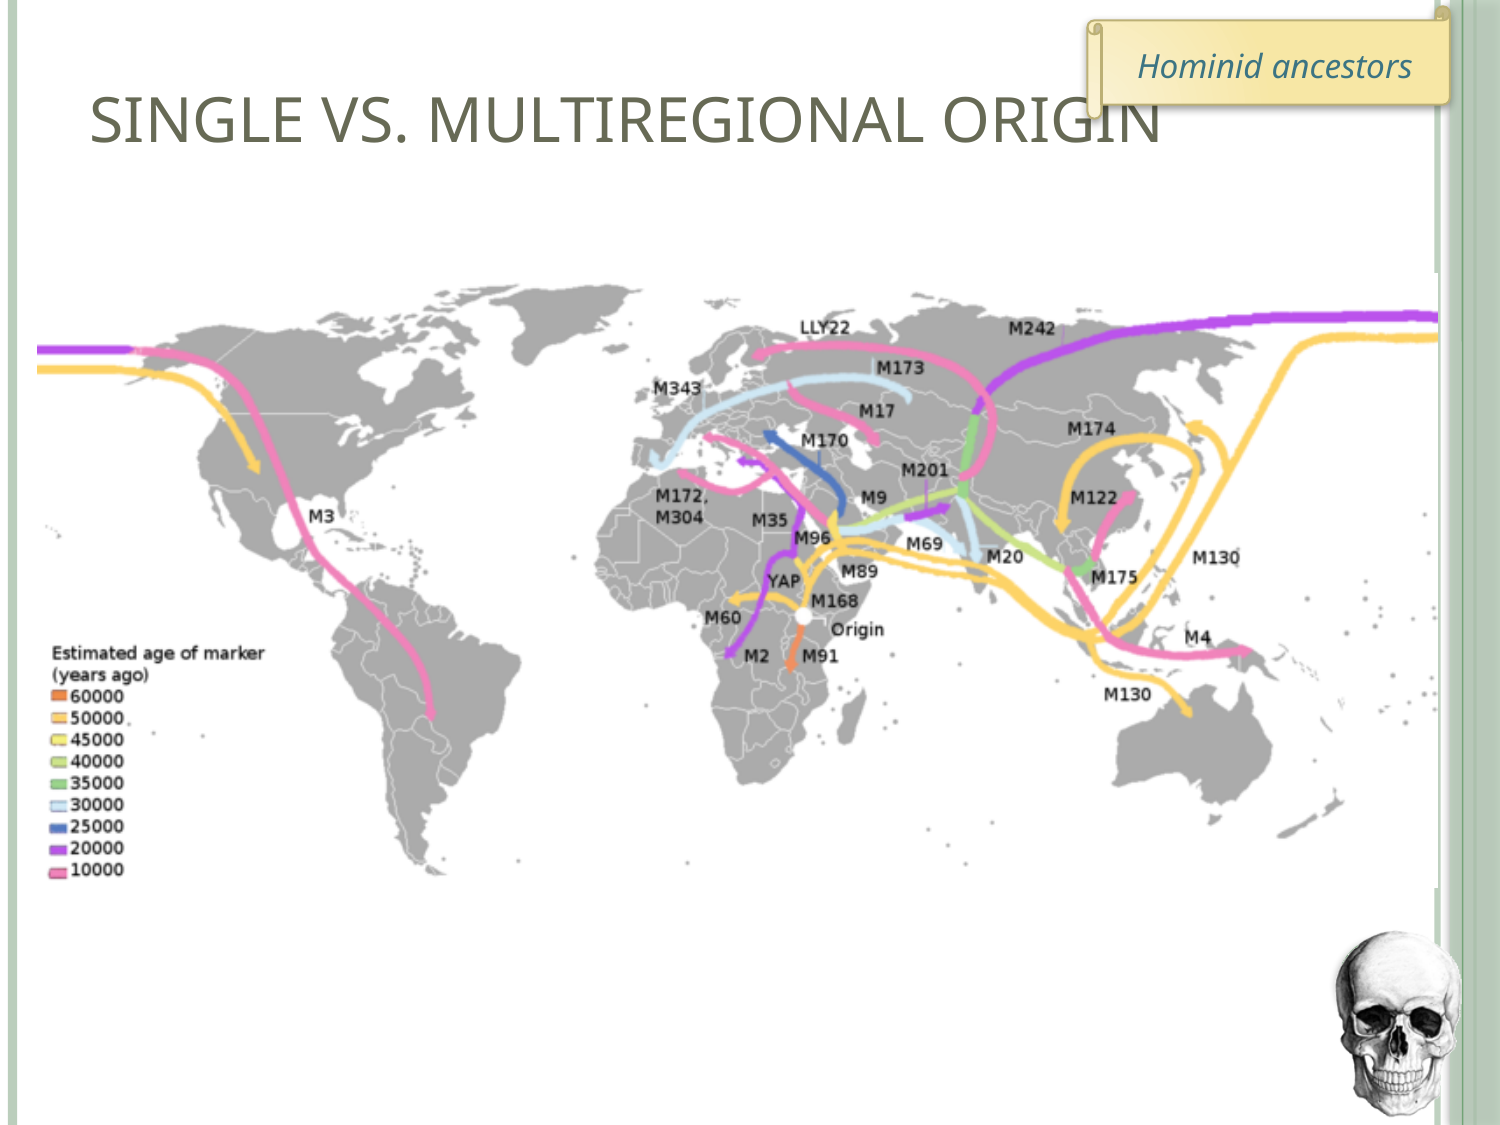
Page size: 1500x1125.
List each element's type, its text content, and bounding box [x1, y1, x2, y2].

title Single vs. Multiregional Origin [75, 45, 1425, 163]
text_box Hominid ancestors [1087, 37, 1463, 93]
picture [36, 272, 1438, 888]
picture [1299, 924, 1500, 1125]
text_box [1086, 5, 1451, 120]
